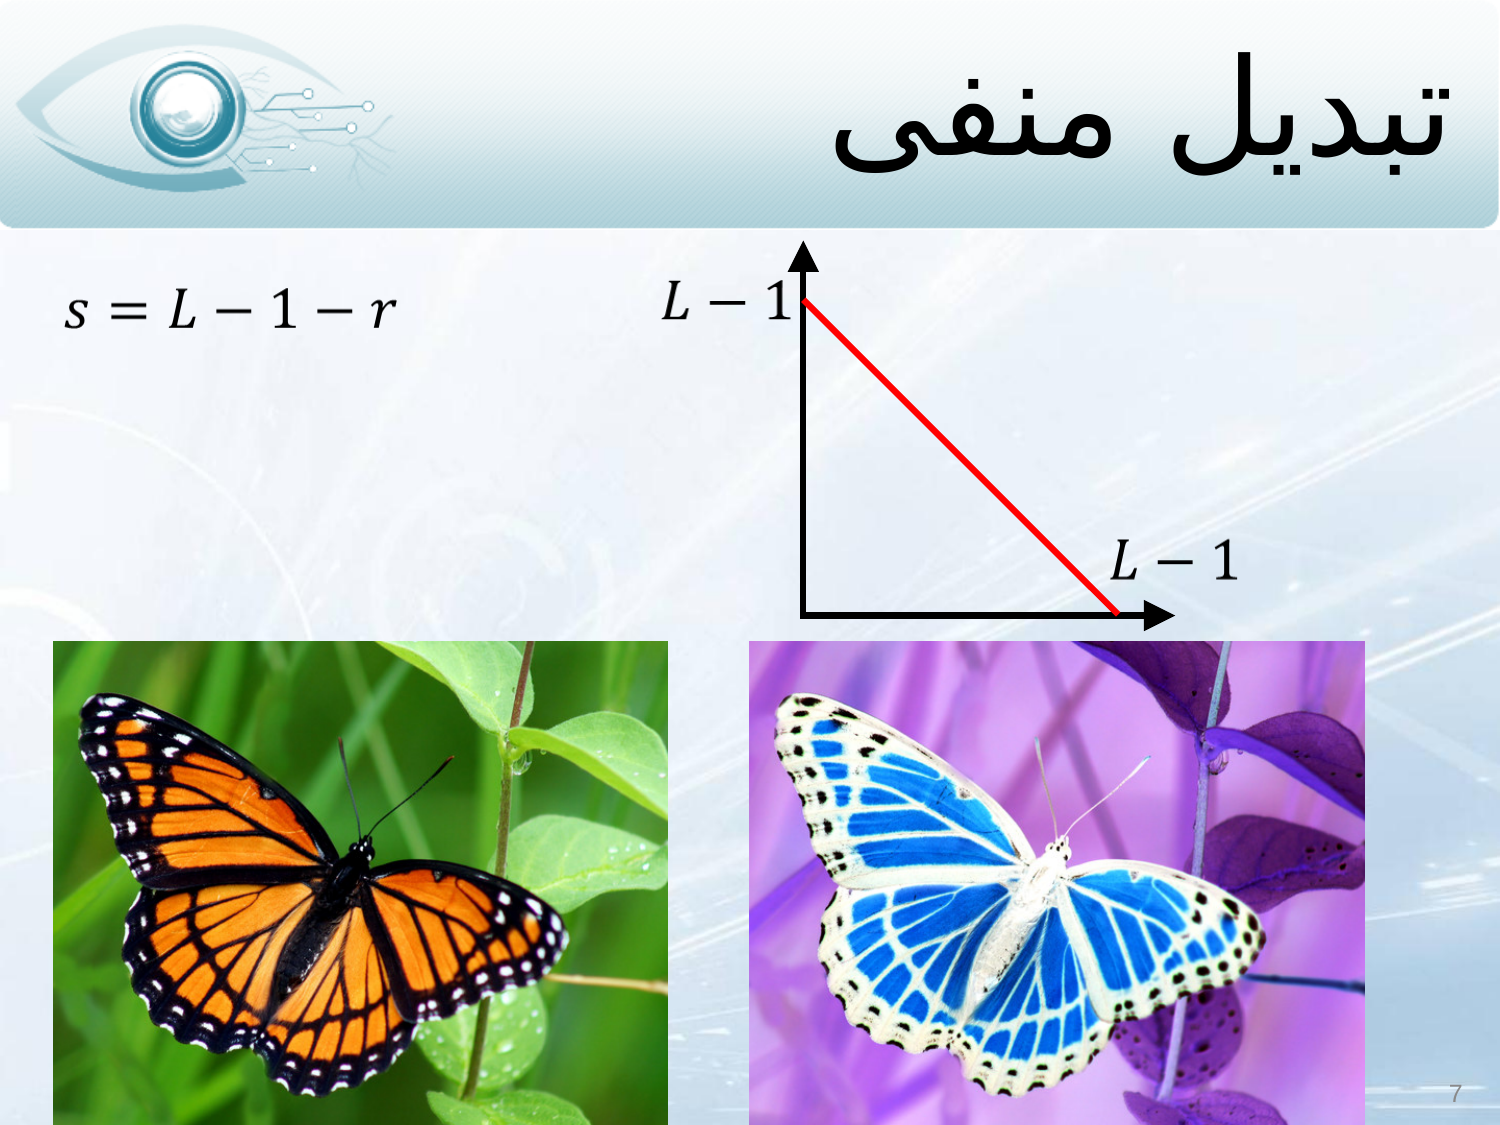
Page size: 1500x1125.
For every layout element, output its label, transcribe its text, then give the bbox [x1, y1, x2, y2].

title تبدیل منفی [0, 7, 1500, 195]
slide_number 7 [1370, 1062, 1478, 1123]
picture [0, 230, 1500, 1125]
text_box [53, 270, 409, 342]
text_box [803, 299, 1119, 615]
text_box [651, 262, 804, 333]
text_box [1123, 521, 1251, 593]
